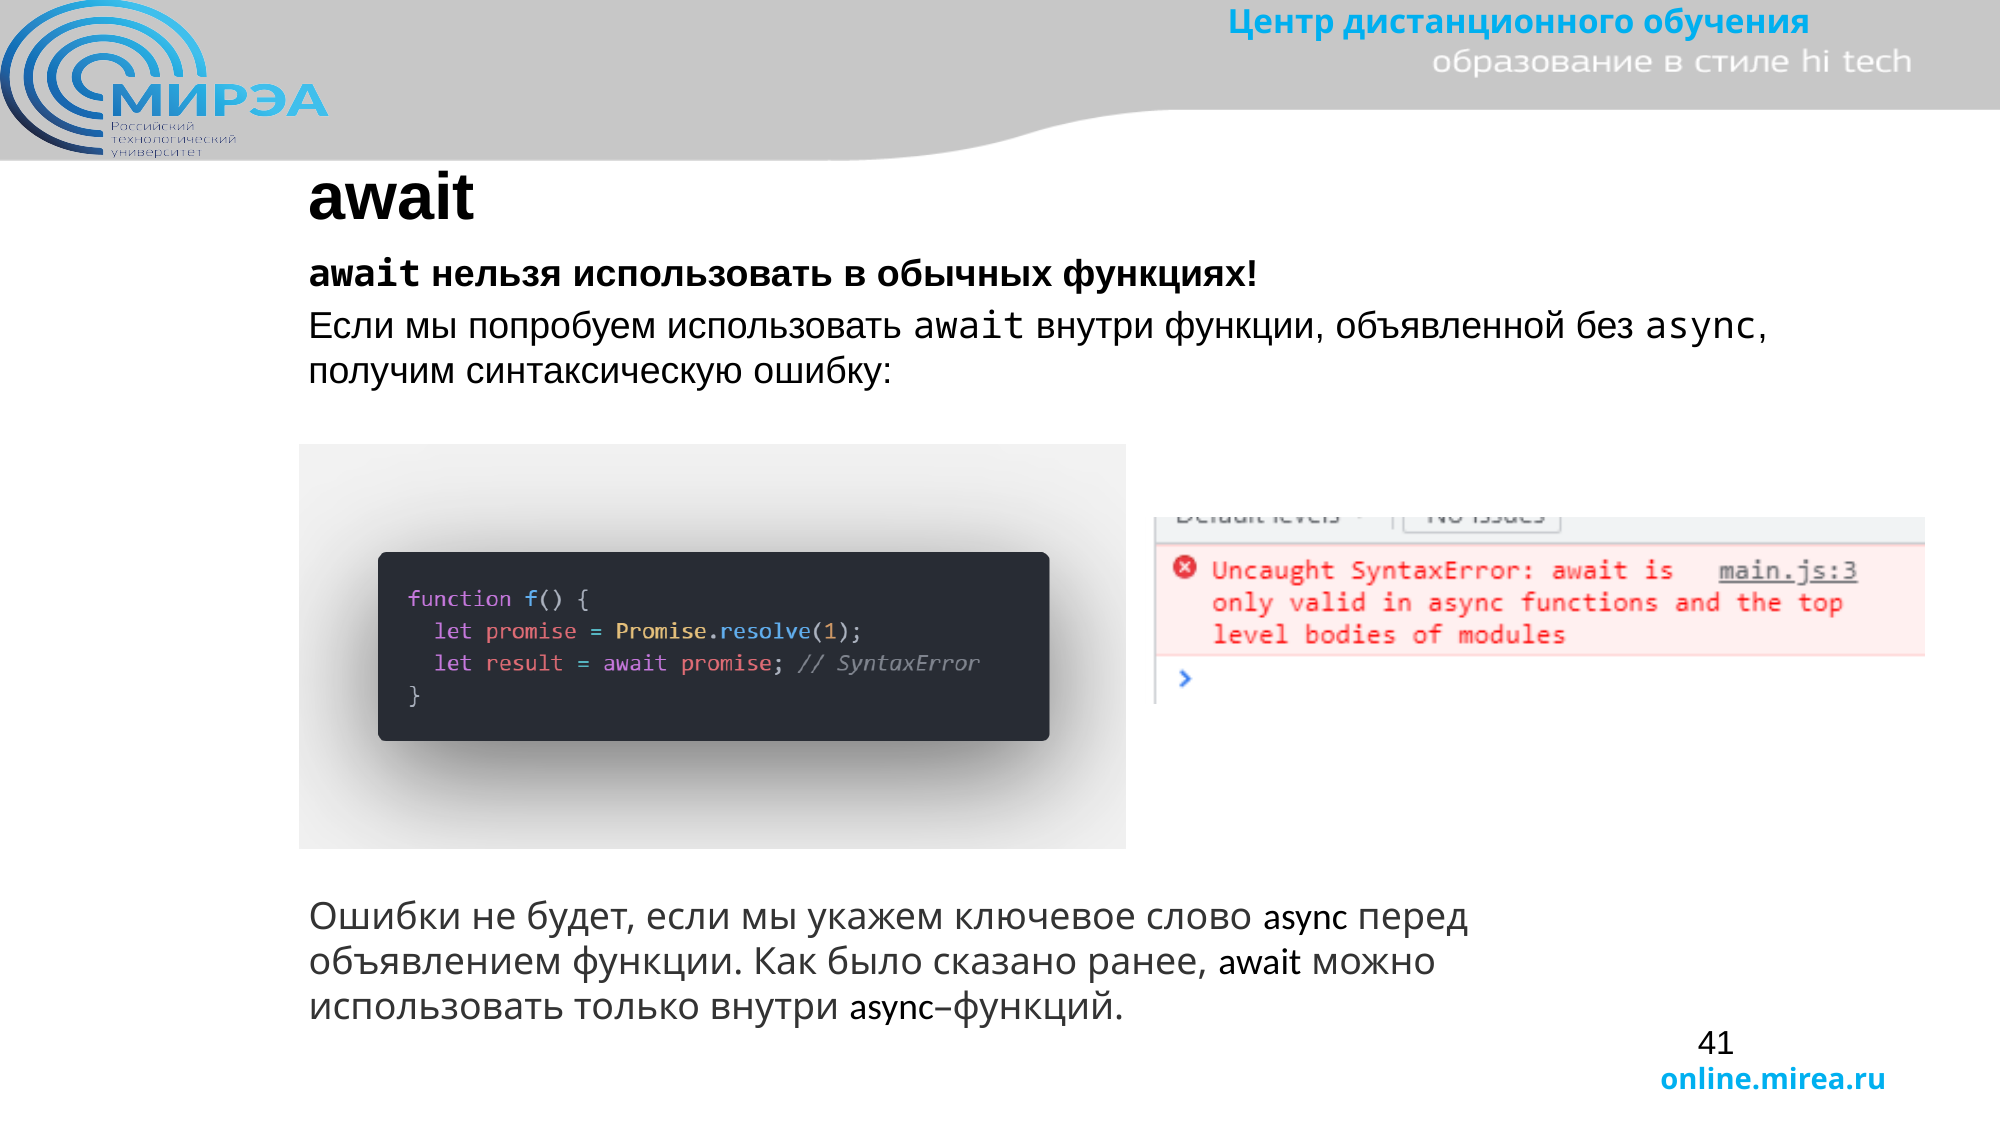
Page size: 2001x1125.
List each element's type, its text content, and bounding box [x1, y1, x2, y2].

text_box await нельзя использовать в обычных функциях! Если мы попробуем использовать await внутри функции, объявленной без async, получим синтаксическую ошибку: [293, 241, 1813, 387]
text_box await [293, 145, 1794, 241]
text_box Ошибки не будет, если мы укажем ключевое слово async перед объявлением функции. Как было сказано ранее, await можно использовать только внутри async–функций. [293, 884, 1675, 1035]
picture [1144, 517, 1925, 704]
picture [299, 444, 1126, 849]
picture [0, 0, 329, 159]
text_box 41 [1400, 1013, 1750, 1058]
